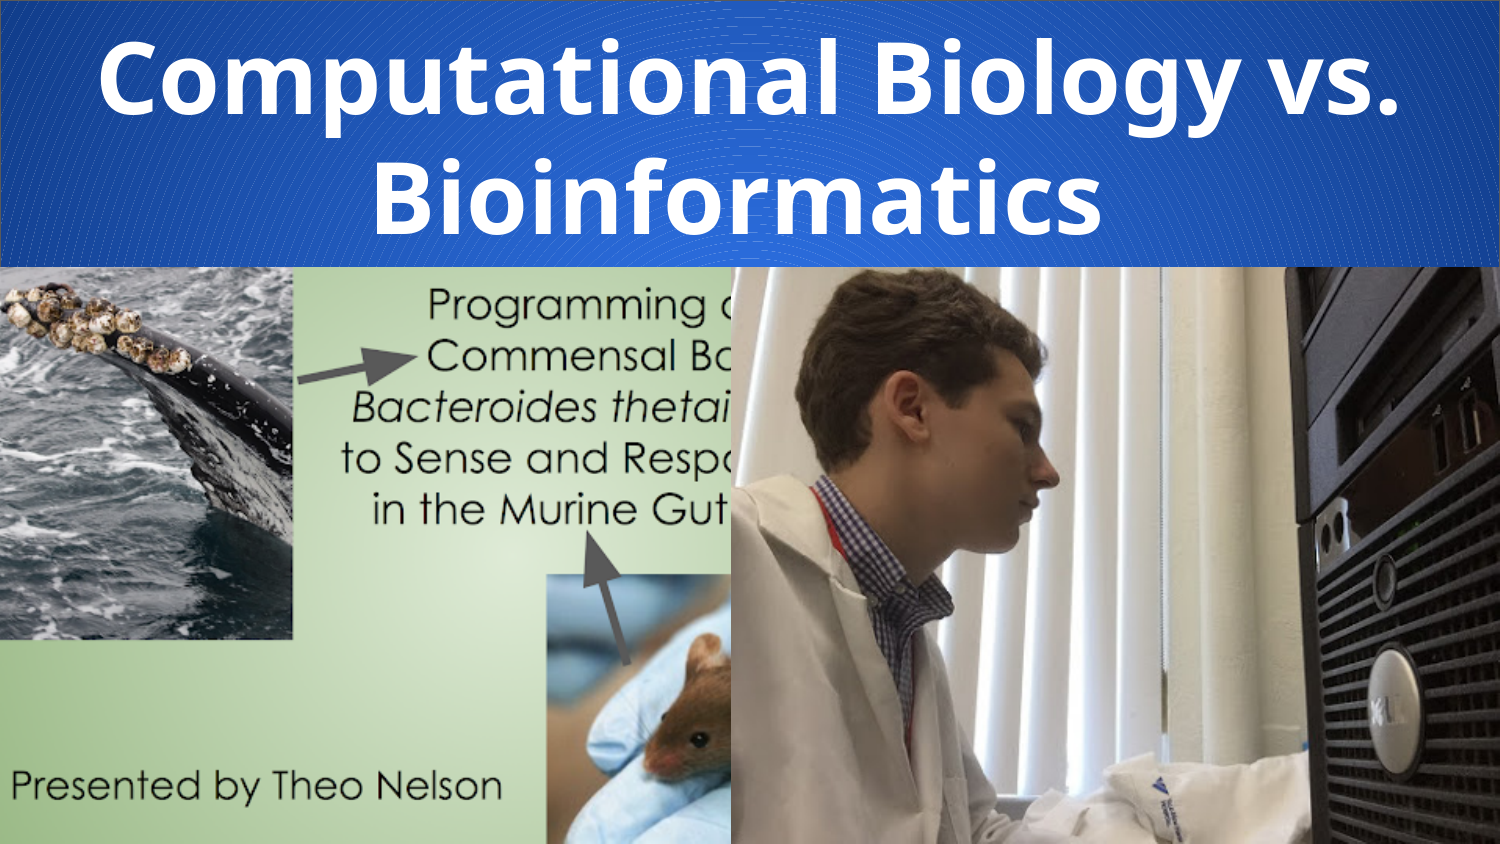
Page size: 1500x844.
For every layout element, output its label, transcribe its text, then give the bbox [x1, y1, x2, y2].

picture [0, 267, 1500, 844]
subtitle Computational Biology vs. Bioinformatics [0, 0, 1500, 130]
text_box [0, 130, 1500, 266]
